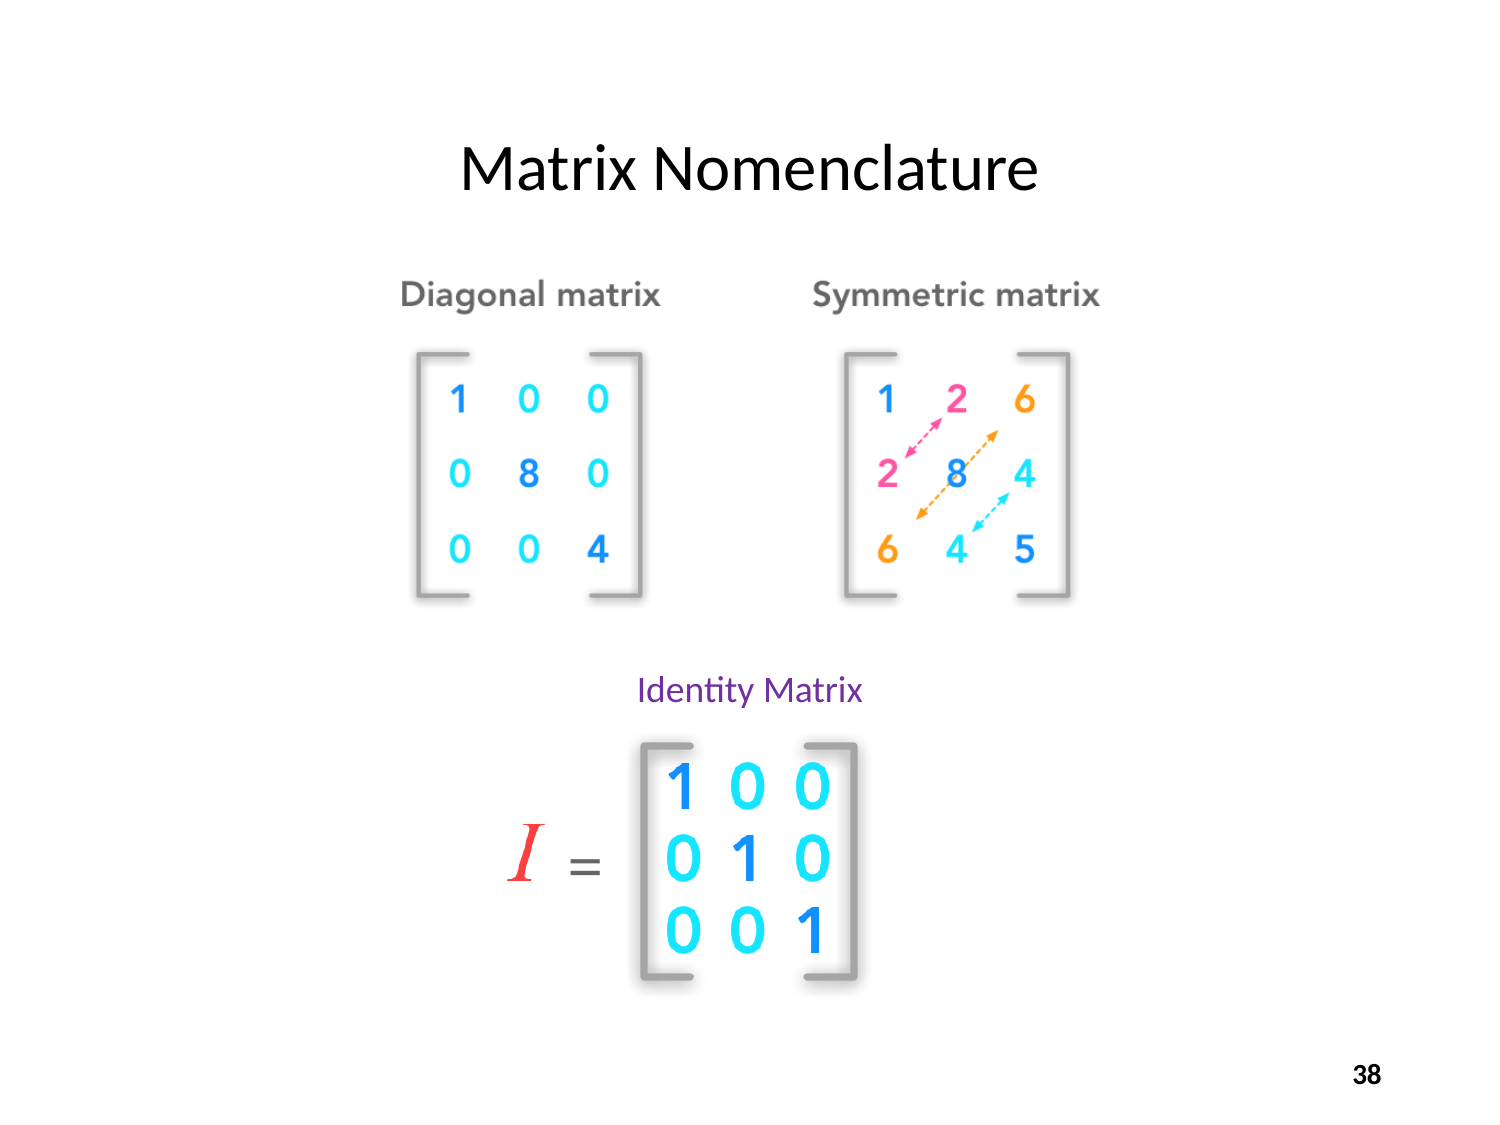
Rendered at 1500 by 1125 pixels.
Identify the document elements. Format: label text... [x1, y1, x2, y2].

text_box Identity Matrix [583, 657, 917, 718]
title Matrix Nomenclature [103, 59, 1397, 278]
picture [388, 260, 1112, 612]
slide_number 38 [1059, 1042, 1397, 1103]
picture [499, 727, 878, 1001]
